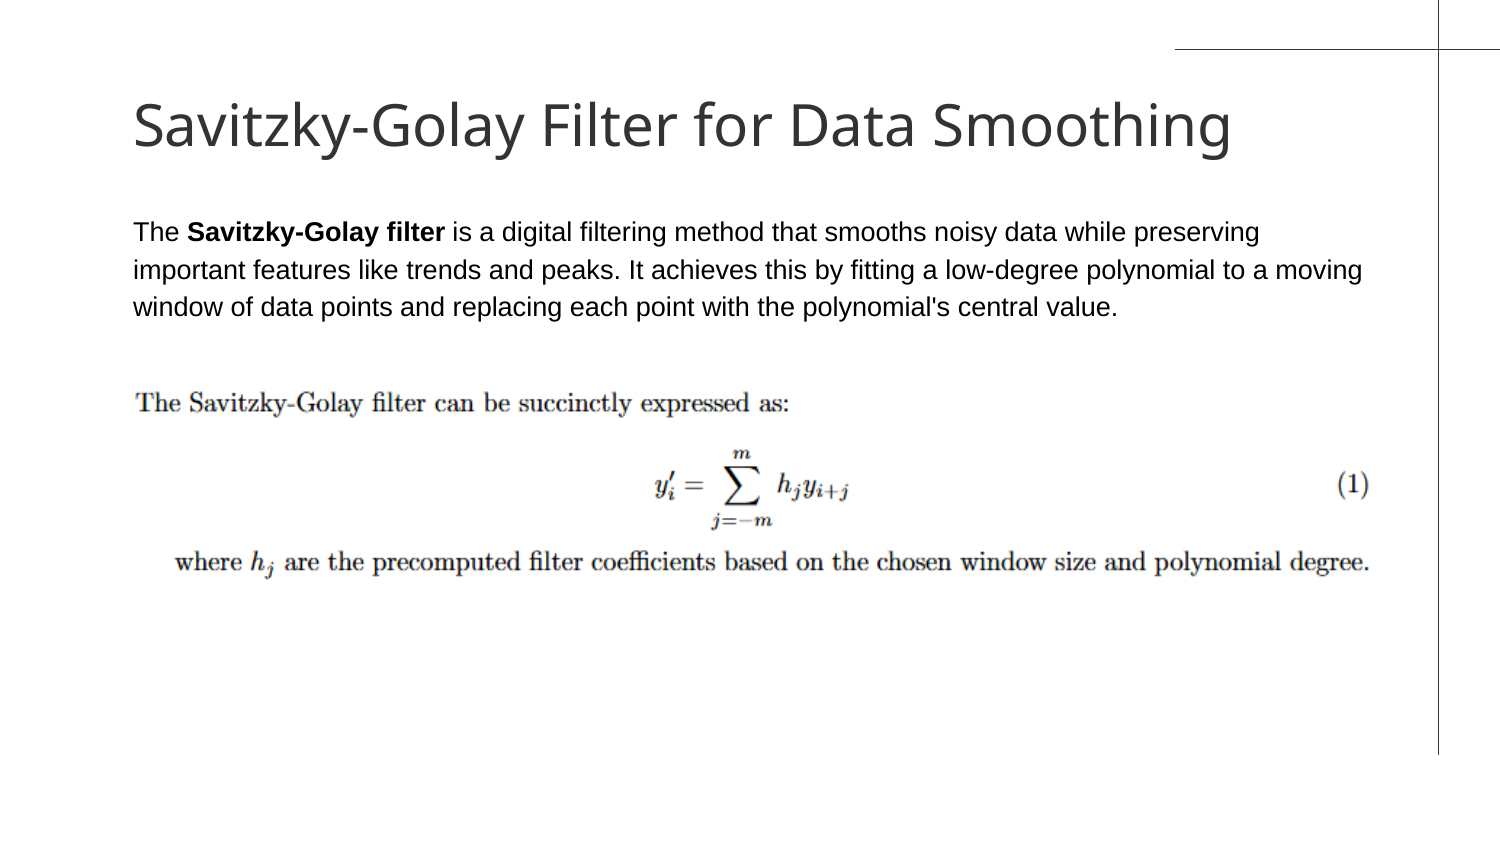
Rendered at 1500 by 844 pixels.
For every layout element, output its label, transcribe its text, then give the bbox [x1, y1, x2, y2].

list The Savitzky-Golay filter is a digital filtering method that smooths noisy data while preserving important features like trends and peaks. It achieves this by fitting a low-degree polynomial to a moving window of data points and replacing each point with the polynomial's central value. [118, 194, 1382, 259]
title Savitzky-Golay Filter for Data Smoothing [118, 72, 1382, 167]
picture [117, 375, 1399, 611]
